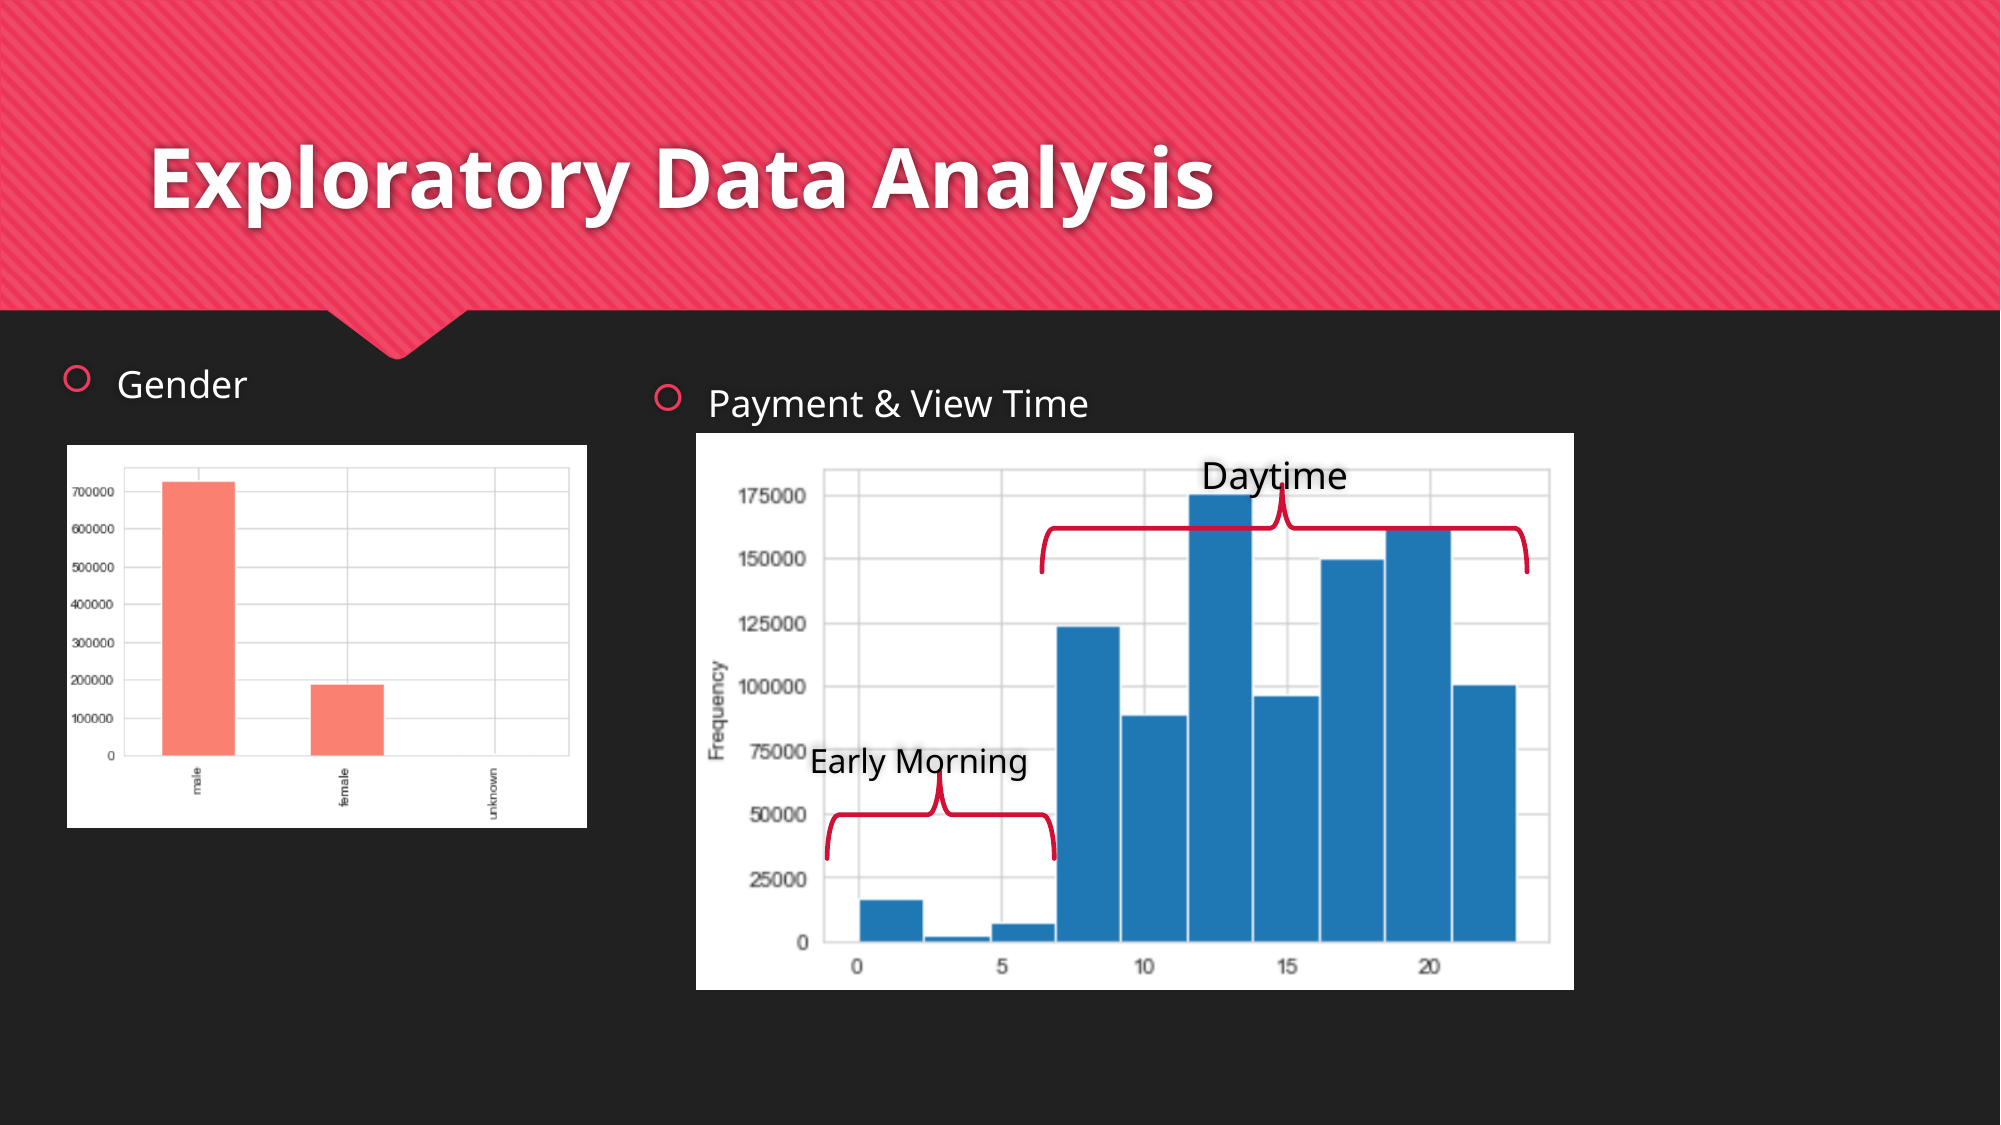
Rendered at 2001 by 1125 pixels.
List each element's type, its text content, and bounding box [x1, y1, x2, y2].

picture [695, 432, 1574, 990]
list Gender [45, 372, 356, 461]
text_box Payment & View Time [636, 372, 1156, 461]
picture [66, 444, 587, 828]
title Exploratory Data Analysis [132, 73, 1868, 233]
